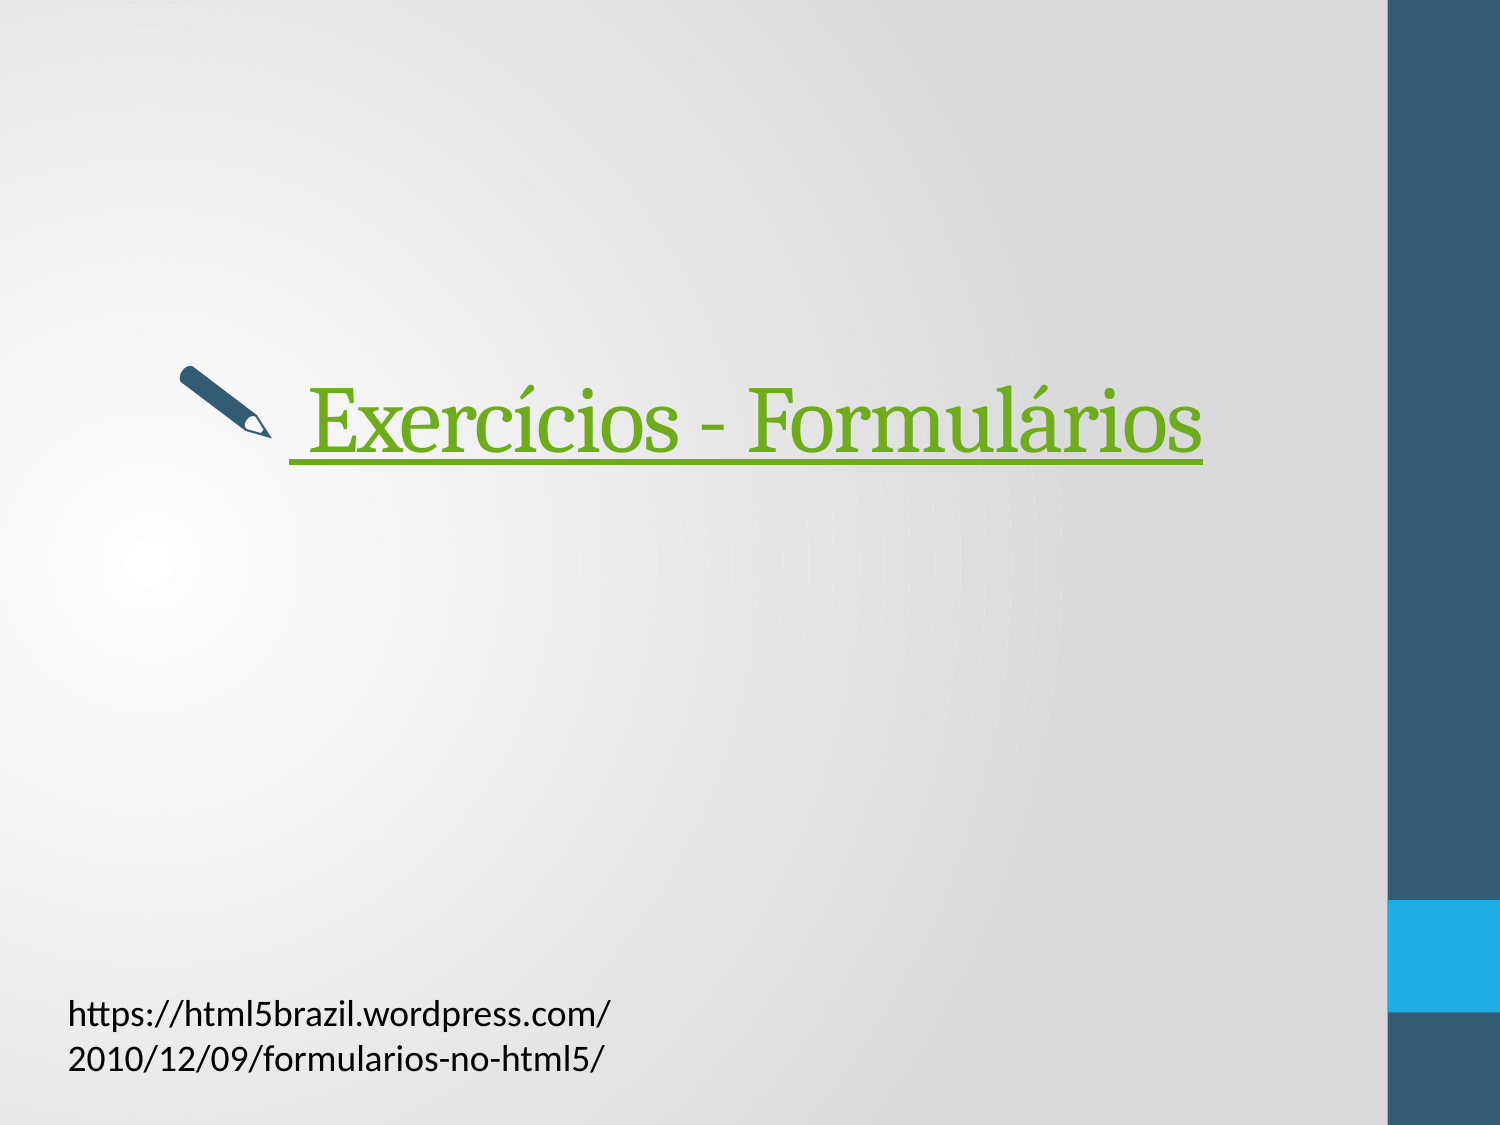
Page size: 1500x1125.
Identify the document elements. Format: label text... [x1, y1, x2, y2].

title Exercícios - Formulários [64, 320, 1315, 508]
text_box https://html5brazil.wordpress.com/2010/12/09/formularios-no-html5/ [53, 981, 803, 1087]
